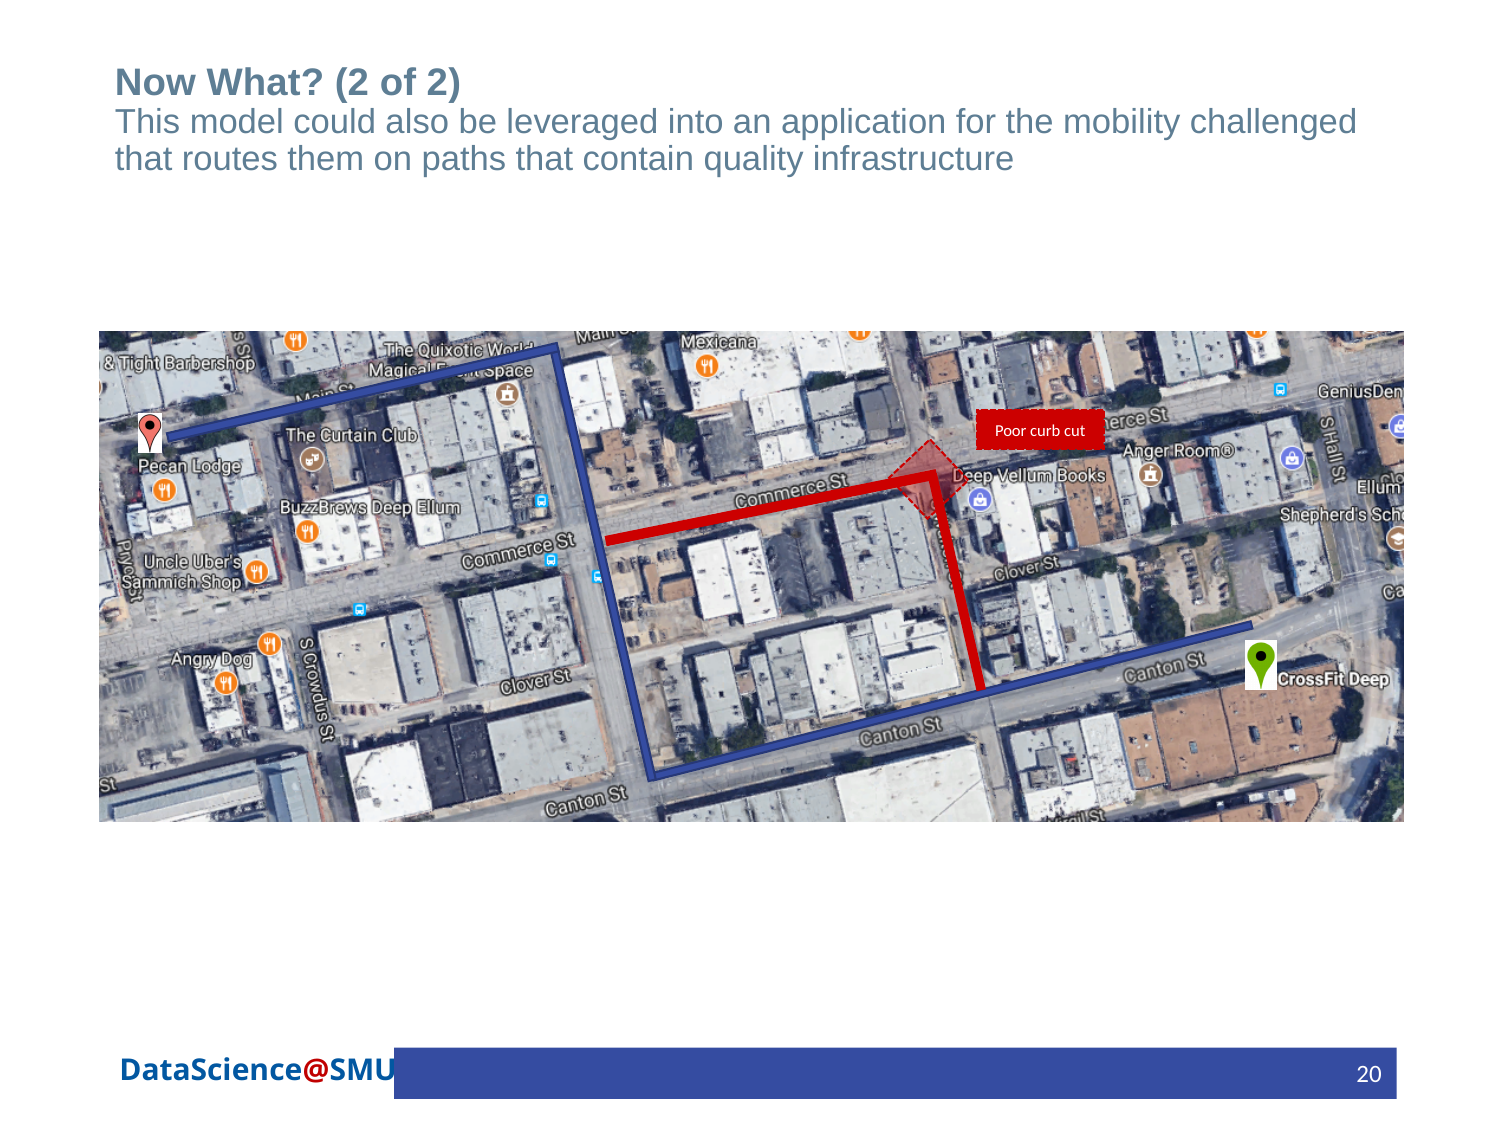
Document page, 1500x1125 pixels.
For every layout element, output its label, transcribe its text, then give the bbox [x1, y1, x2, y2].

picture [99, 331, 1404, 822]
slide_number 20 [1059, 1042, 1397, 1103]
title Now What? (2 of 2) This model could also be leveraged into an application for the mobility challenged that routes them on paths that contain quality infrastructure [99, 53, 1397, 186]
